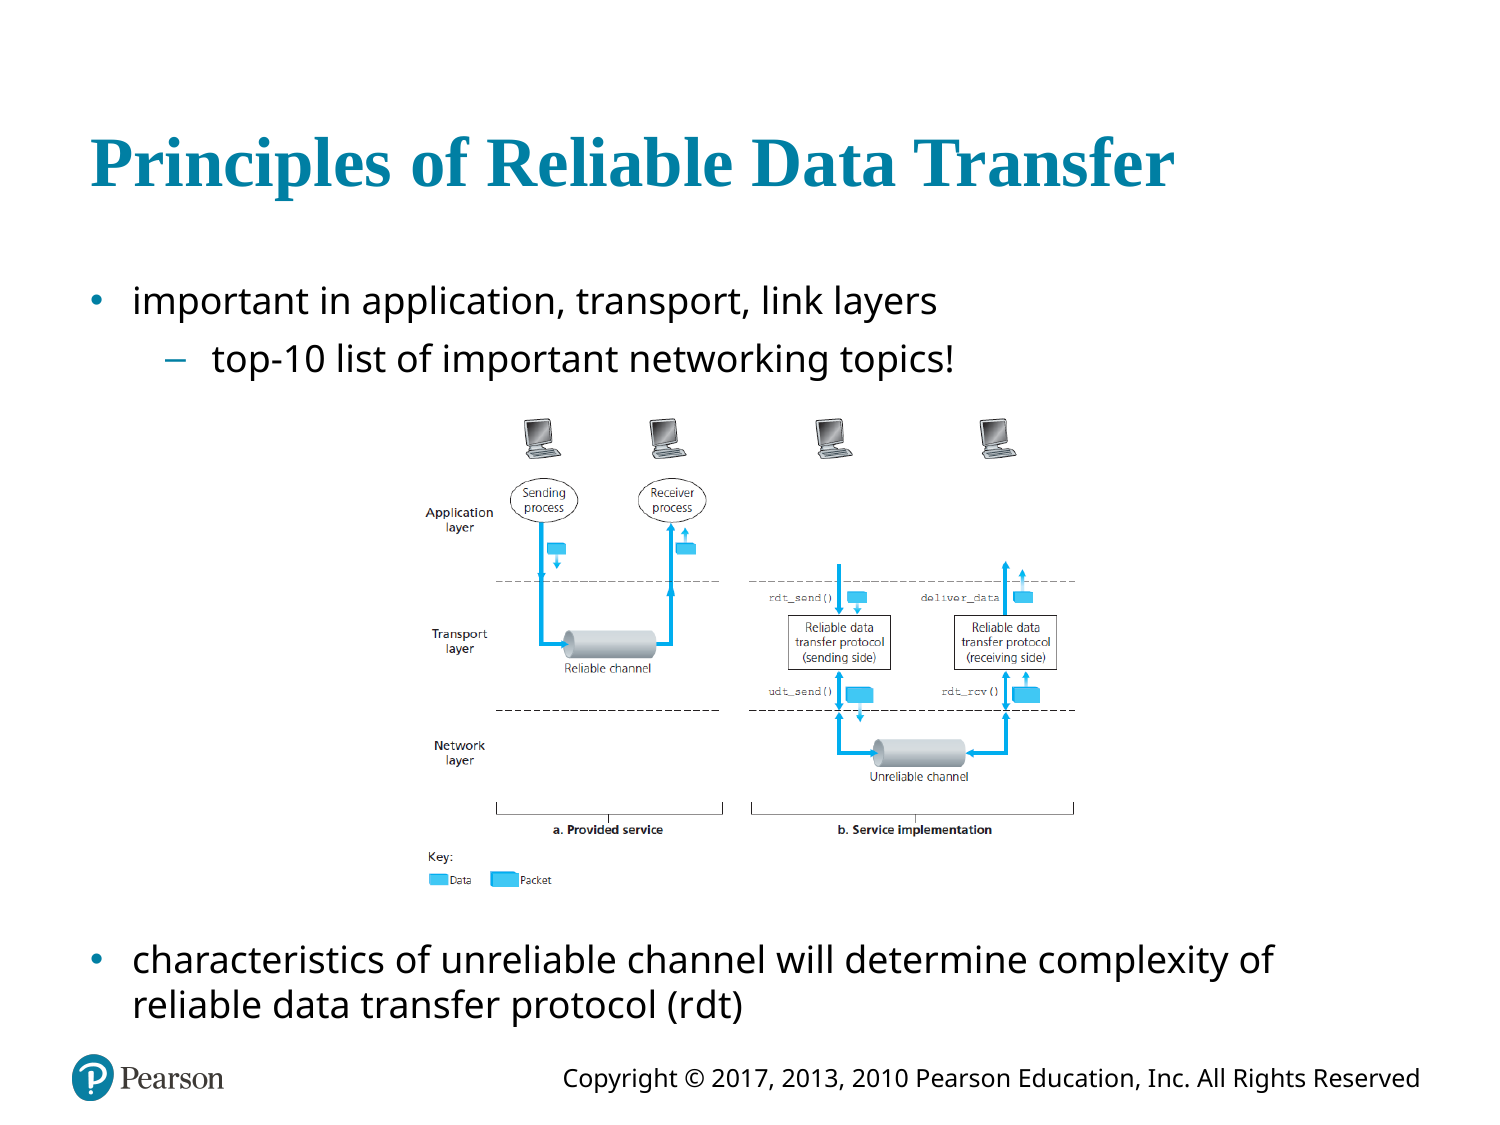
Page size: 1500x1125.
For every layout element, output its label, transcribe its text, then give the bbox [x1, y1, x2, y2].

title Principles of Reliable Data Transfer [75, 0, 1425, 216]
list characteristics of unreliable channel will determine complexity of reliable data transfer protocol (r d t) [75, 920, 1425, 1125]
picture [425, 418, 1075, 887]
list important in application, transport, link layers top-10 list of important networking topics! [75, 262, 1425, 920]
